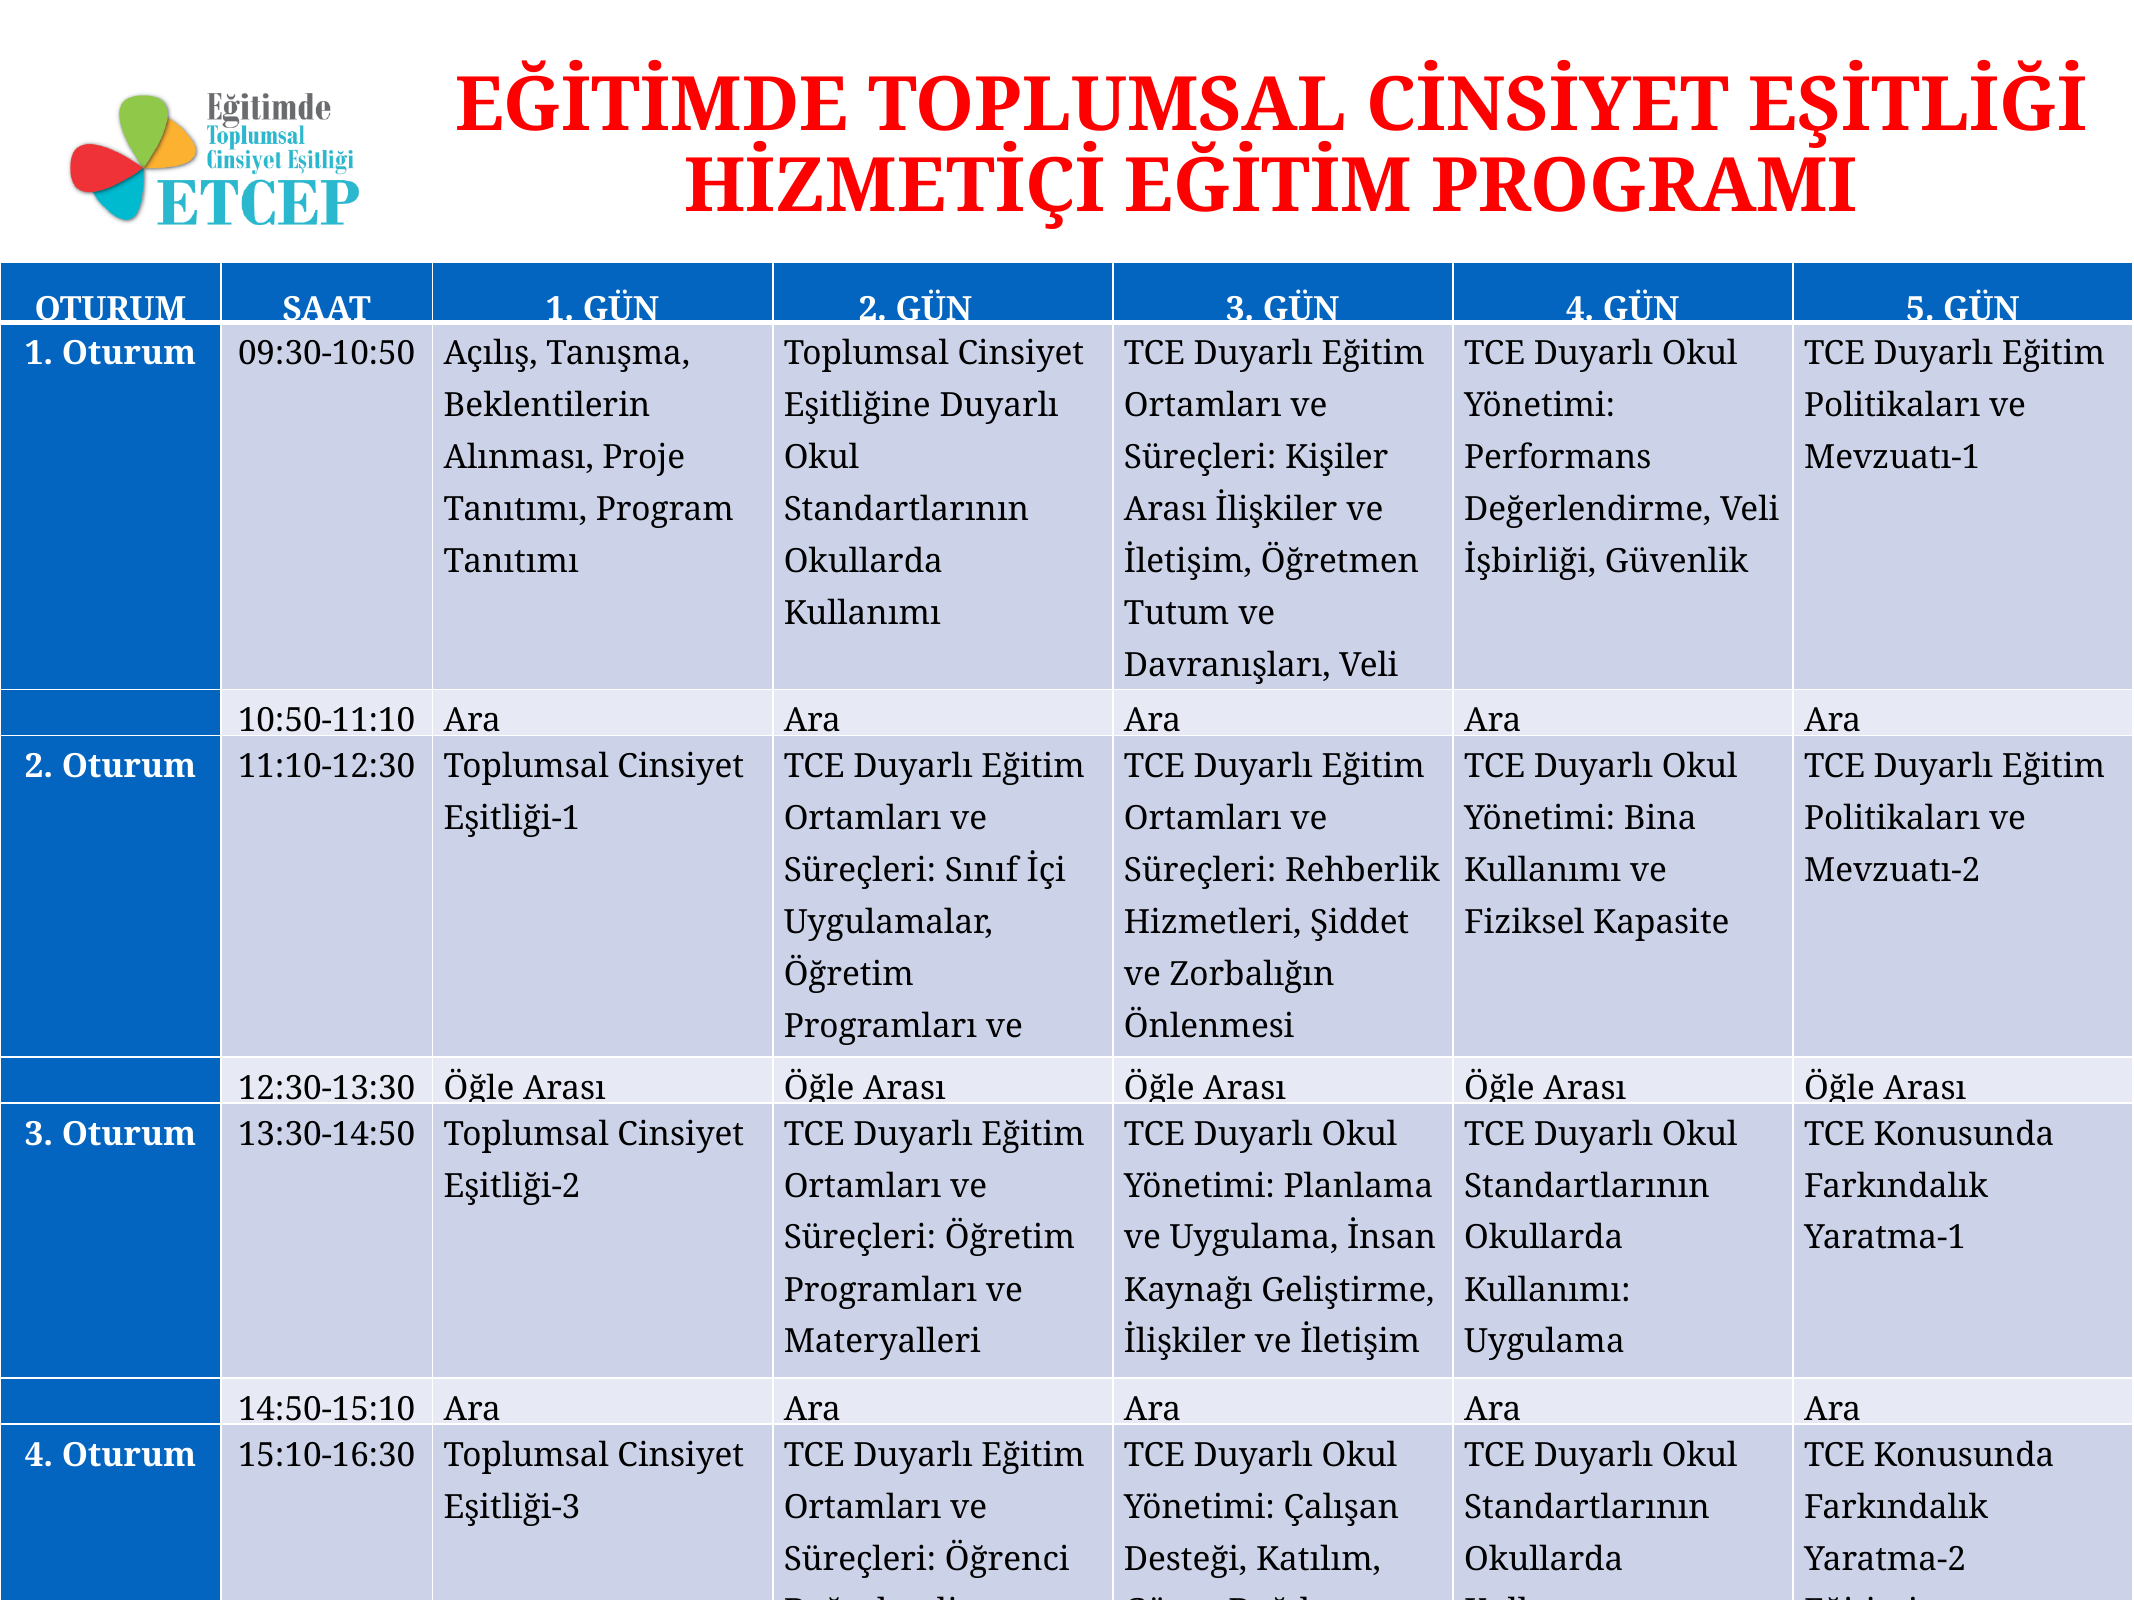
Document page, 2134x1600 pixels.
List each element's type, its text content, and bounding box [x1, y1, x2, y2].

table_cell TCE Duyarlı Okul Standartlarının Okullarda Kullanımı: Uygulama Çalışması-1 [1454, 1104, 1792, 1377]
table_cell Öğle Arası [1454, 1058, 1792, 1102]
table_header 5. GÜN [1794, 263, 2132, 320]
table_cell Ara [1454, 690, 1792, 735]
table_cell Toplumsal Cinsiyet Eşitliği-1 [433, 736, 772, 1056]
table_cell TCE Duyarlı Okul Yönetimi: Çalışan Desteği, Katılım, Görev Dağılımı [1114, 1425, 1452, 1600]
table_header OTURUM [1, 263, 220, 320]
table_cell TCE Duyarlı Eğitim Ortamları ve Süreçleri: Rehberlik Hizmetleri, Şiddet ve Zorbalığın Önlenmesi [1114, 736, 1452, 1056]
table_cell Açılış, Tanışma, Beklentilerin Alınması, Proje Tanıtımı, Program Tanıtımı [433, 325, 772, 689]
table_cell TCE Duyarlı Eğitim Ortamları ve Süreçleri: Öğretim Programları ve Materyalleri [774, 1104, 1112, 1377]
table_cell Ara [774, 1379, 1112, 1423]
table_cell Ara [1794, 690, 2132, 735]
table_header 4. GÜN [1454, 263, 1792, 320]
table_cell 12:30-13:30 [222, 1058, 432, 1102]
table_header SAAT [222, 263, 432, 320]
table_cell Toplumsal Cinsiyet Eşitliği-3 [433, 1425, 772, 1600]
table_cell TCE Duyarlı Eğitim Ortamları ve Süreçleri: Kişiler Arası İlişkiler ve İletişim, Öğretmen Tutum ve Davranışları, Veli İletişimi [1114, 325, 1452, 689]
table_cell Ara [774, 690, 1112, 735]
table_cell TCE Duyarlı Okul Standartlarının Okullarda Kullanımı: Uygulama Çalışması-2 [1454, 1425, 1792, 1600]
table_cell TCE Duyarlı Eğitim Politikaları ve Mevzuatı-2 [1794, 736, 2132, 1056]
table_cell Ara [1794, 1379, 2132, 1423]
table_cell Ara [433, 690, 772, 735]
table_cell Ara [1114, 1379, 1452, 1423]
table_cell TCE Konusunda Farkındalık Yaratma-1 [1794, 1104, 2132, 1377]
table_cell Ara [433, 1379, 772, 1423]
table_header 3. GÜN [1114, 263, 1452, 320]
table_cell 15:10-16:30 [222, 1425, 432, 1600]
table_cell TCE Duyarlı Eğitim Politikaları ve Mevzuatı-1 [1794, 325, 2132, 689]
picture [66, 91, 359, 225]
table_cell TCE Konusunda Farkındalık Yaratma-2 Eğitimin Değerlendirilmesi [1794, 1425, 2132, 1600]
table_cell TCE Duyarlı Okul Yönetimi: Performans Değerlendirme, Veli İşbirliği, Güvenlik [1454, 325, 1792, 689]
table_cell Öğle Arası [774, 1058, 1112, 1102]
table_header 1. GÜN [433, 263, 772, 320]
table_cell Toplumsal Cinsiyet Eşitliği-2 [433, 1104, 772, 1377]
table_cell Ara [1454, 1379, 1792, 1423]
table_cell TCE Duyarlı Okul Yönetimi: Planlama ve Uygulama, İnsan Kaynağı Geliştirme, İlişkiler ve İletişim [1114, 1104, 1452, 1377]
table_cell [1, 1058, 220, 1102]
table_cell TCE Duyarlı Eğitim Ortamları ve Süreçleri: Öğrenci Değerlendirme, Temsil ve Etkinliklere Katılım [774, 1425, 1112, 1600]
table_cell [1, 1379, 220, 1423]
table_cell TCE Duyarlı Eğitim Ortamları ve Süreçleri: Sınıf İçi Uygulamalar, Öğretim Programları ve Materyalleri [774, 736, 1112, 1056]
table_cell 11:10-12:30 [222, 736, 432, 1056]
table_cell 10:50-11:10 [222, 690, 432, 735]
table_cell 3. Oturum [1, 1104, 220, 1377]
table_cell Öğle Arası [1794, 1058, 2132, 1102]
table_cell 14:50-15:10 [222, 1379, 432, 1423]
table_cell Ara [1114, 690, 1452, 735]
table_cell 2. Oturum [1, 736, 220, 1056]
table_cell Öğle Arası [433, 1058, 772, 1102]
text_box EĞİTİMDE TOPLUMSAL CİNSİYET EŞİTLİĞİ HİZMETİÇİ EĞİTİM PROGRAMI [454, 60, 2089, 233]
table_cell 4. Oturum [1, 1425, 220, 1600]
table_cell Öğle Arası [1114, 1058, 1452, 1102]
table_cell 1. Oturum [1, 325, 220, 689]
table_header 2. GÜN [774, 263, 1112, 320]
table_cell [1, 690, 220, 735]
table_cell 13:30-14:50 [222, 1104, 432, 1377]
table_cell TCE Duyarlı Okul Yönetimi: Bina Kullanımı ve Fiziksel Kapasite [1454, 736, 1792, 1056]
table_cell Toplumsal Cinsiyet Eşitliğine Duyarlı Okul Standartlarının Okullarda Kullanımı [774, 325, 1112, 689]
table_cell 09:30-10:50 [222, 325, 432, 689]
